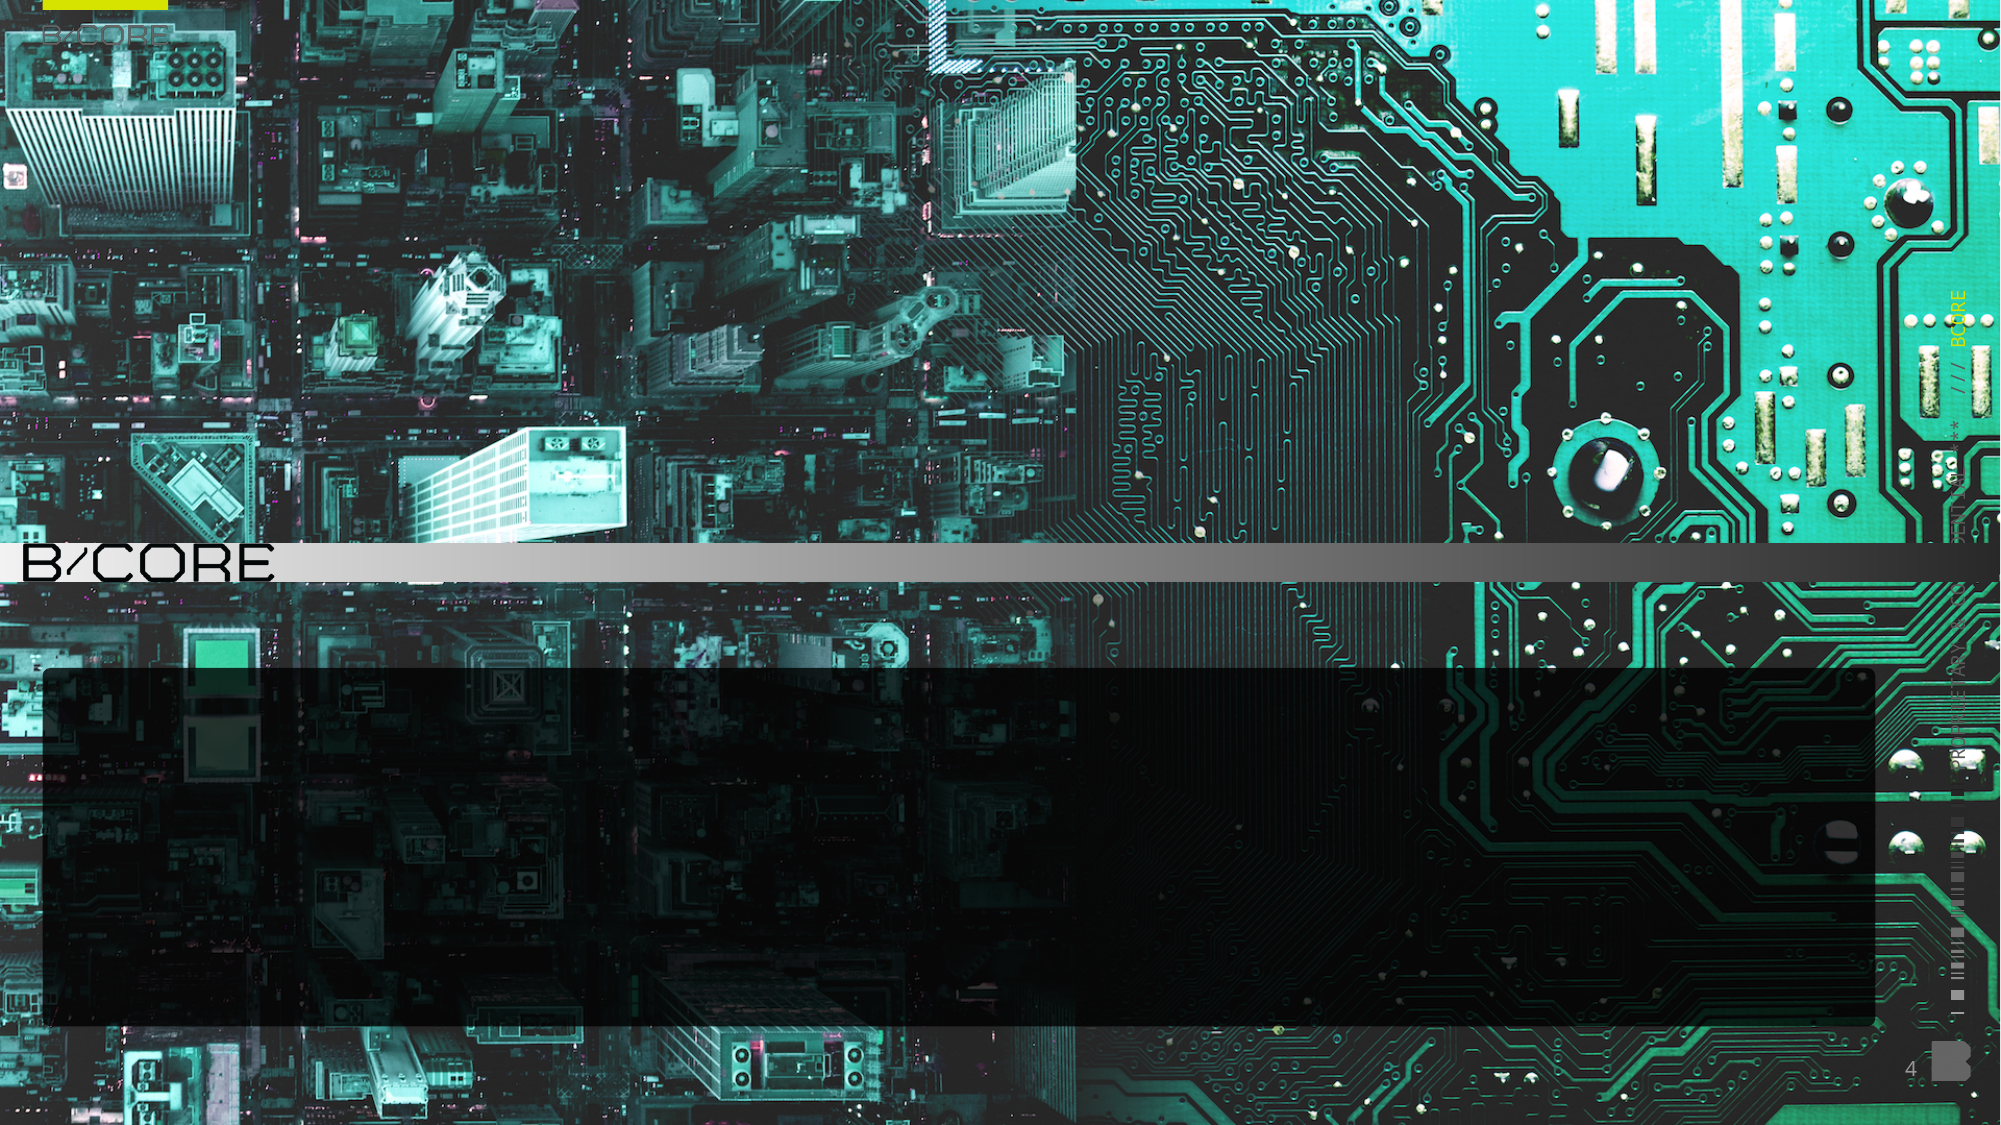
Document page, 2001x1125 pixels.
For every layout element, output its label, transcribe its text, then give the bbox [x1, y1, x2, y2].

slide_number 4 [1481, 1031, 1932, 1091]
picture [0, 0, 2001, 1125]
